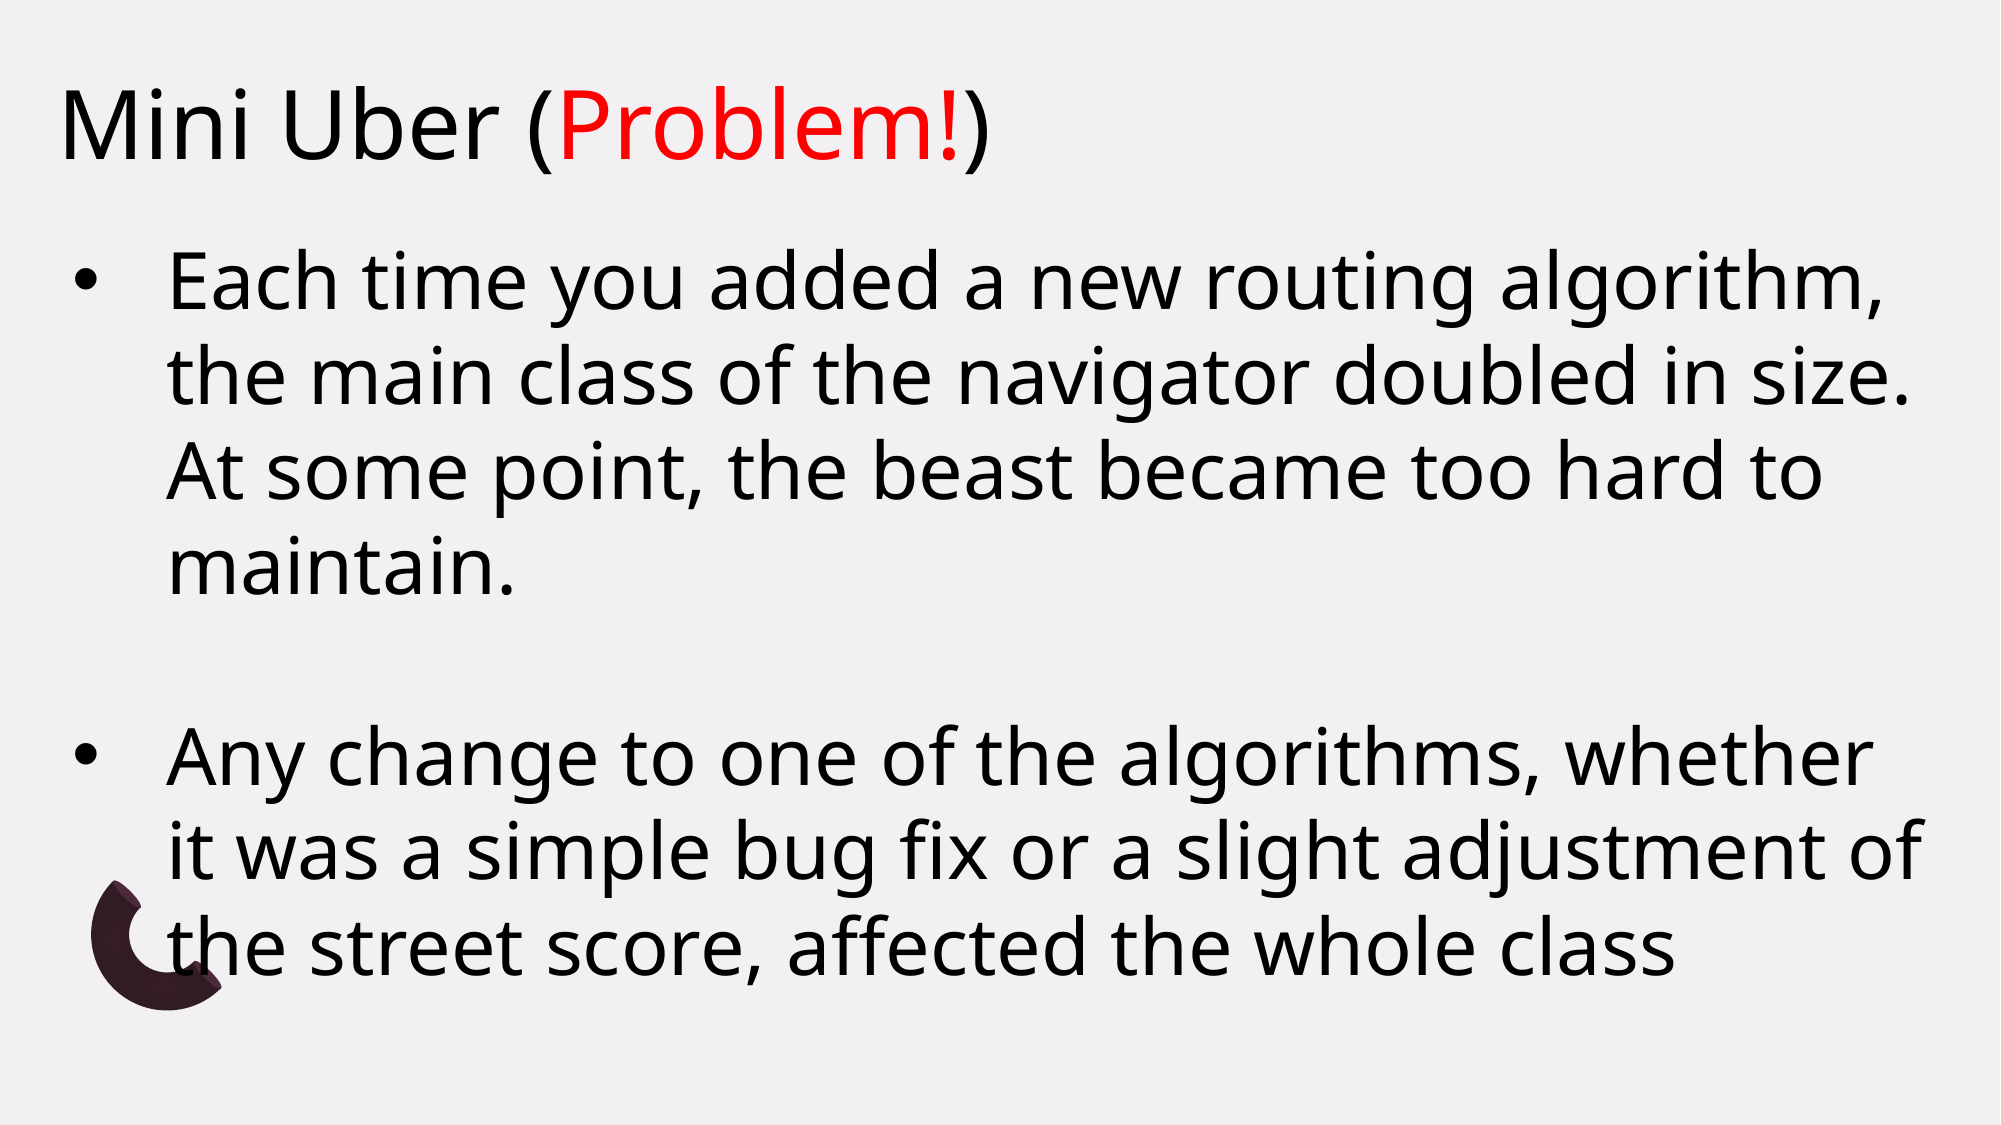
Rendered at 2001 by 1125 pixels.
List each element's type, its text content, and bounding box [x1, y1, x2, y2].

title Mini Uber (Problem!) [57, 63, 1000, 183]
text_box Each time you added a new routing algorithm, the main class of the navigator doubled in size. At some point, the beast became too hard to maintain. Any change to one of the algorithms, whether it was a simple bug fix or a slight adjustment of the street score, affected the whole class [57, 223, 1957, 999]
